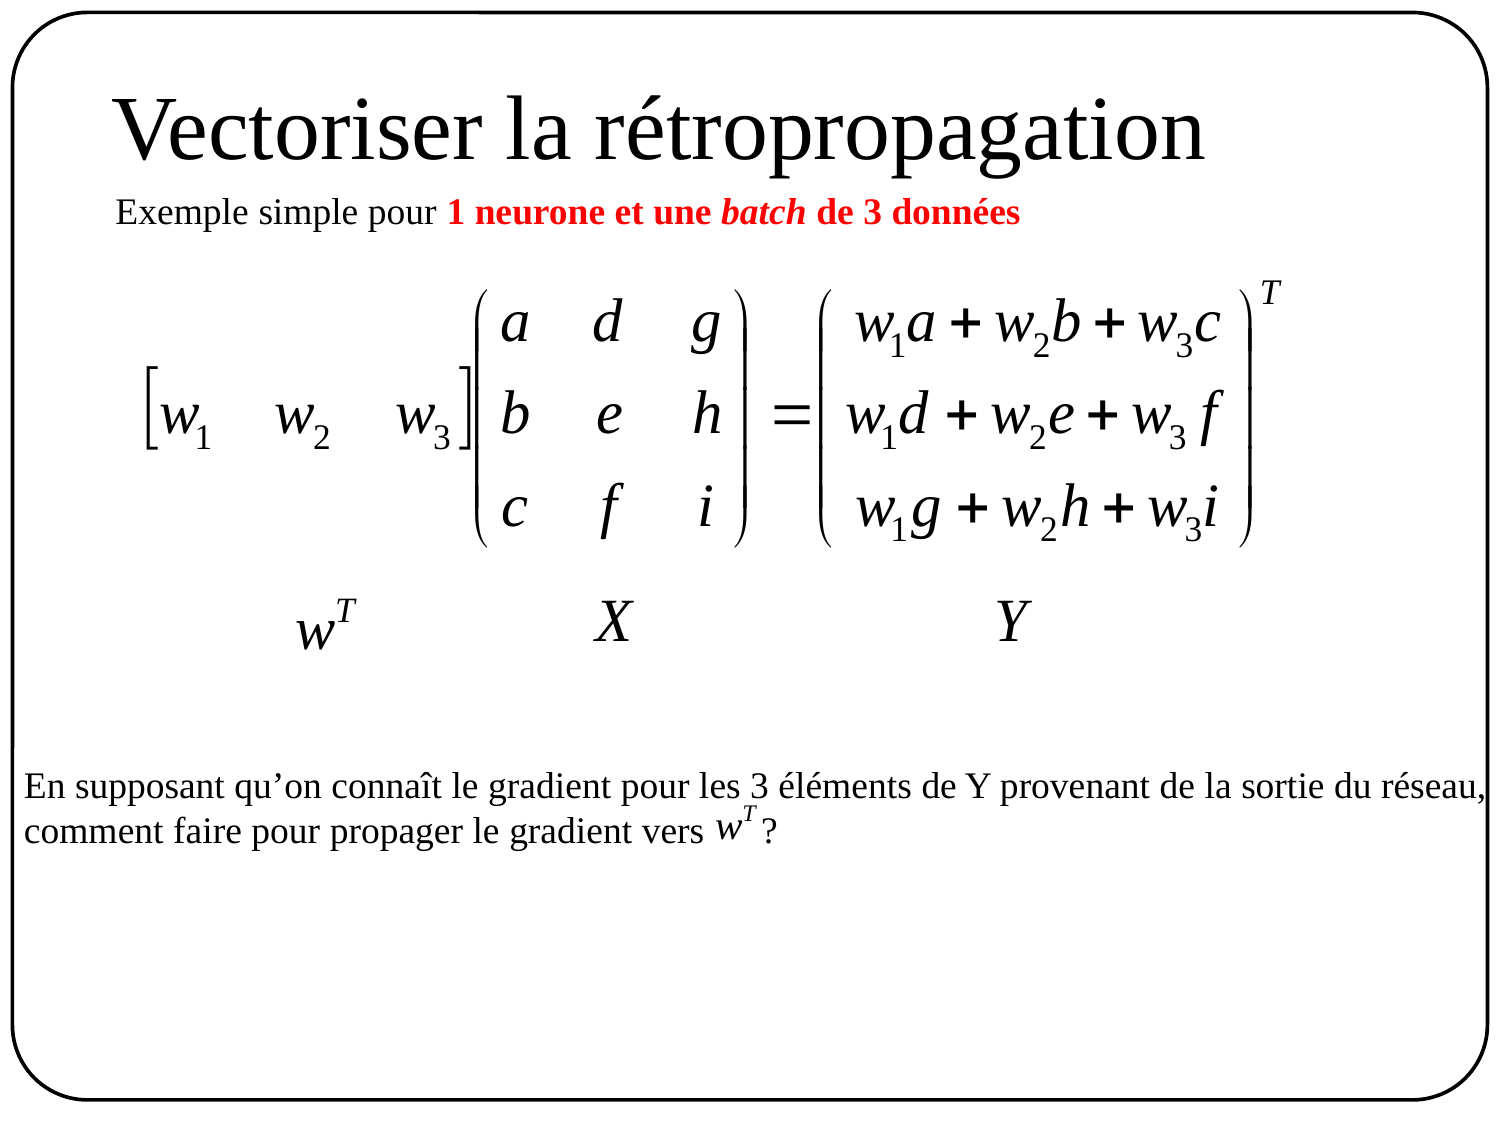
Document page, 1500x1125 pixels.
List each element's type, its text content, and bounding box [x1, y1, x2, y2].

picture [989, 585, 1044, 653]
picture [581, 585, 653, 653]
text_box Exemple simple pour 1 neurone et une batch de 3 données [100, 179, 1036, 239]
picture [707, 795, 767, 851]
picture [135, 264, 1294, 563]
text_box Vectoriser la rétropropagation [96, 29, 1372, 218]
text_box En supposant qu’on connaît le gradient pour les 3 éléments de Y provenant de la sortie du réseau, comment faire pour propager le gradient vers ? [9, 753, 1500, 859]
picture [285, 583, 371, 665]
